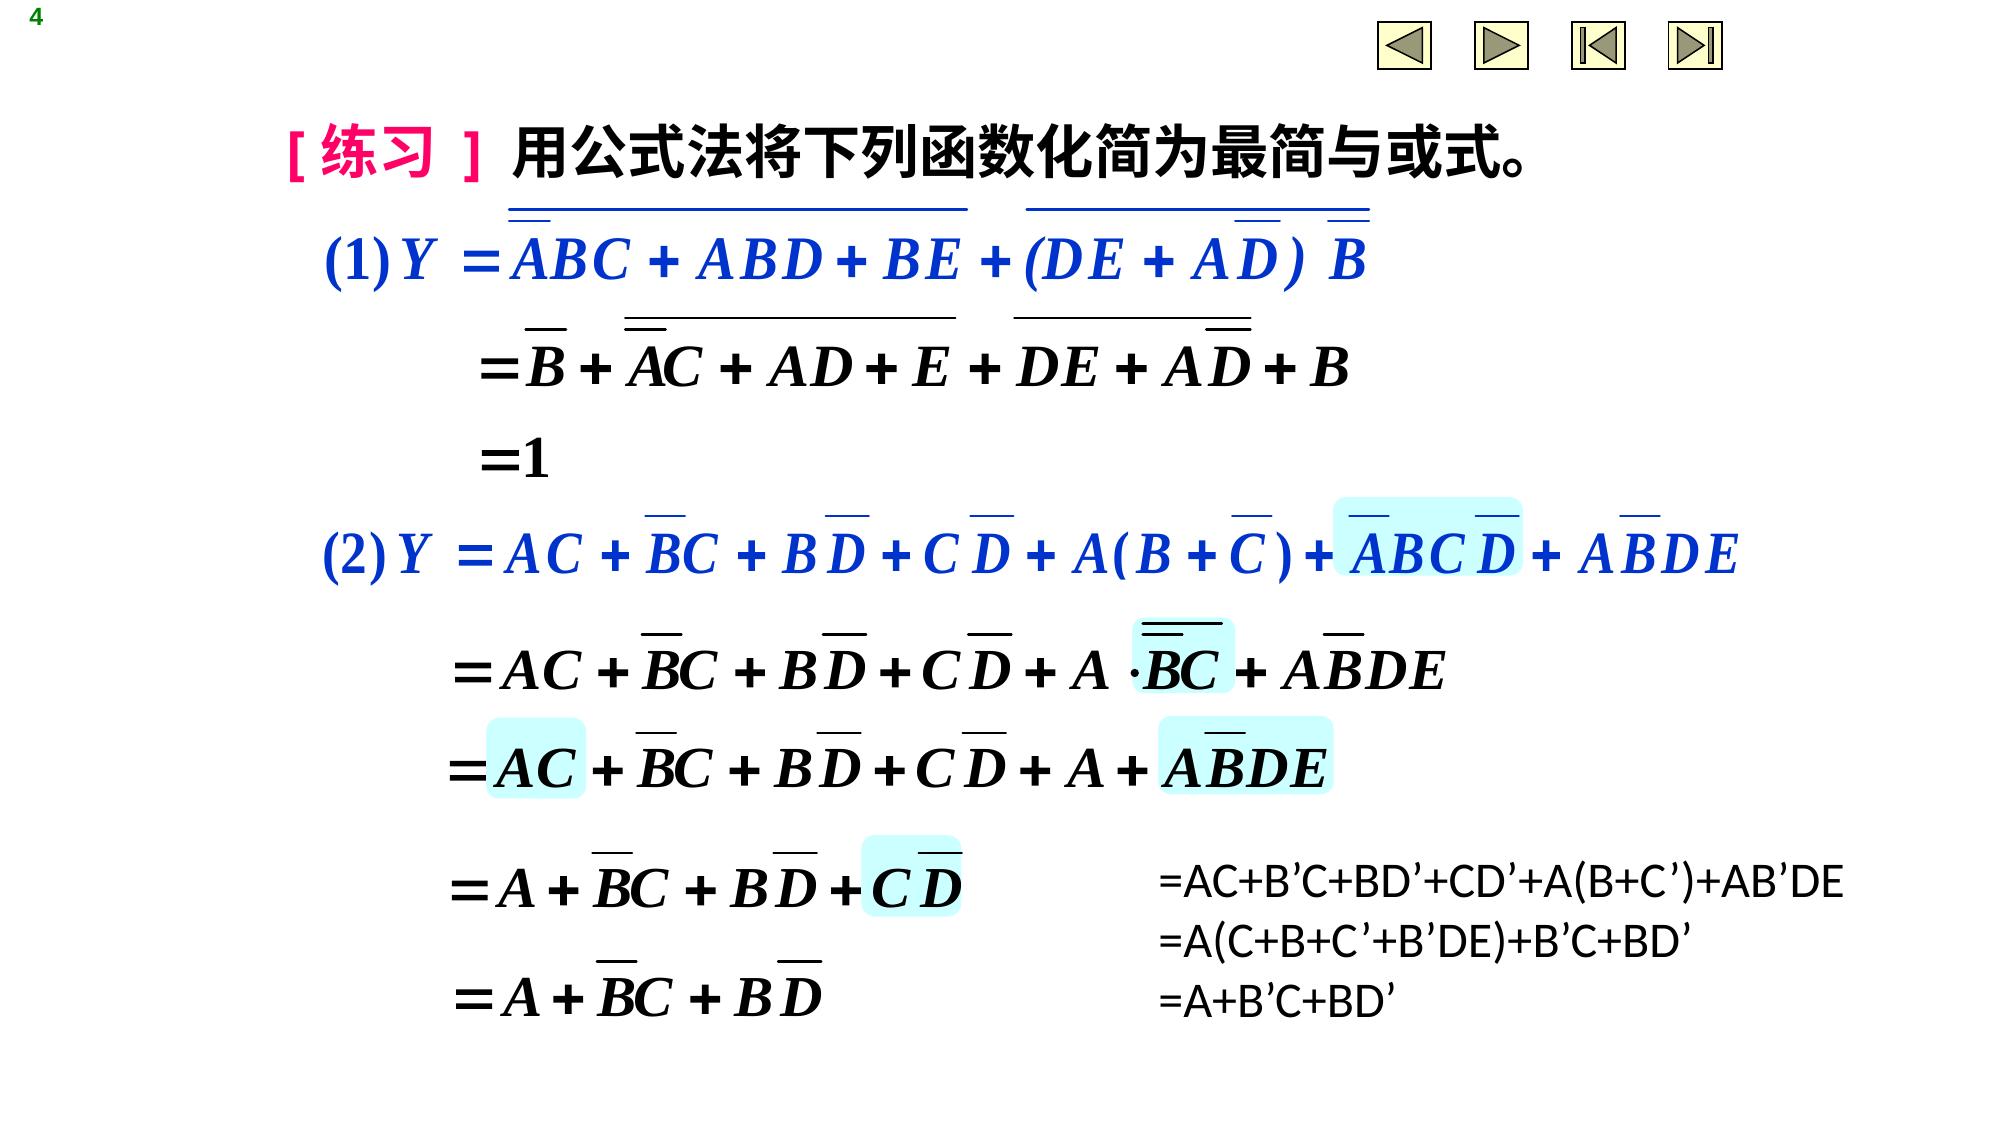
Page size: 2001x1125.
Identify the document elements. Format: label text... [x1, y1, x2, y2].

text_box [441, 948, 835, 1031]
text_box [1474, 21, 1529, 69]
text_box =AC+B’C+BD’+CD’+A(B+C’)+AB’DE =A(C+B+C’+B’DE)+B’C+BD’ =A+B’C+BD’ [1143, 840, 1861, 1095]
text_box [1668, 21, 1722, 69]
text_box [466, 306, 1364, 402]
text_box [437, 840, 972, 923]
text_box [1378, 21, 1432, 69]
text_box [1335, 497, 1521, 503]
text_box [864, 835, 959, 840]
slide_number 4 [0, 0, 59, 71]
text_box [435, 720, 1343, 803]
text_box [440, 612, 1461, 705]
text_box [467, 423, 558, 488]
text_box [1571, 21, 1625, 69]
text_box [315, 503, 1752, 595]
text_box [316, 197, 1380, 302]
text_box [练习 ] 用公式法将下列函数化简为最简与或式。 [271, 107, 1762, 193]
text_box [1161, 715, 1331, 720]
